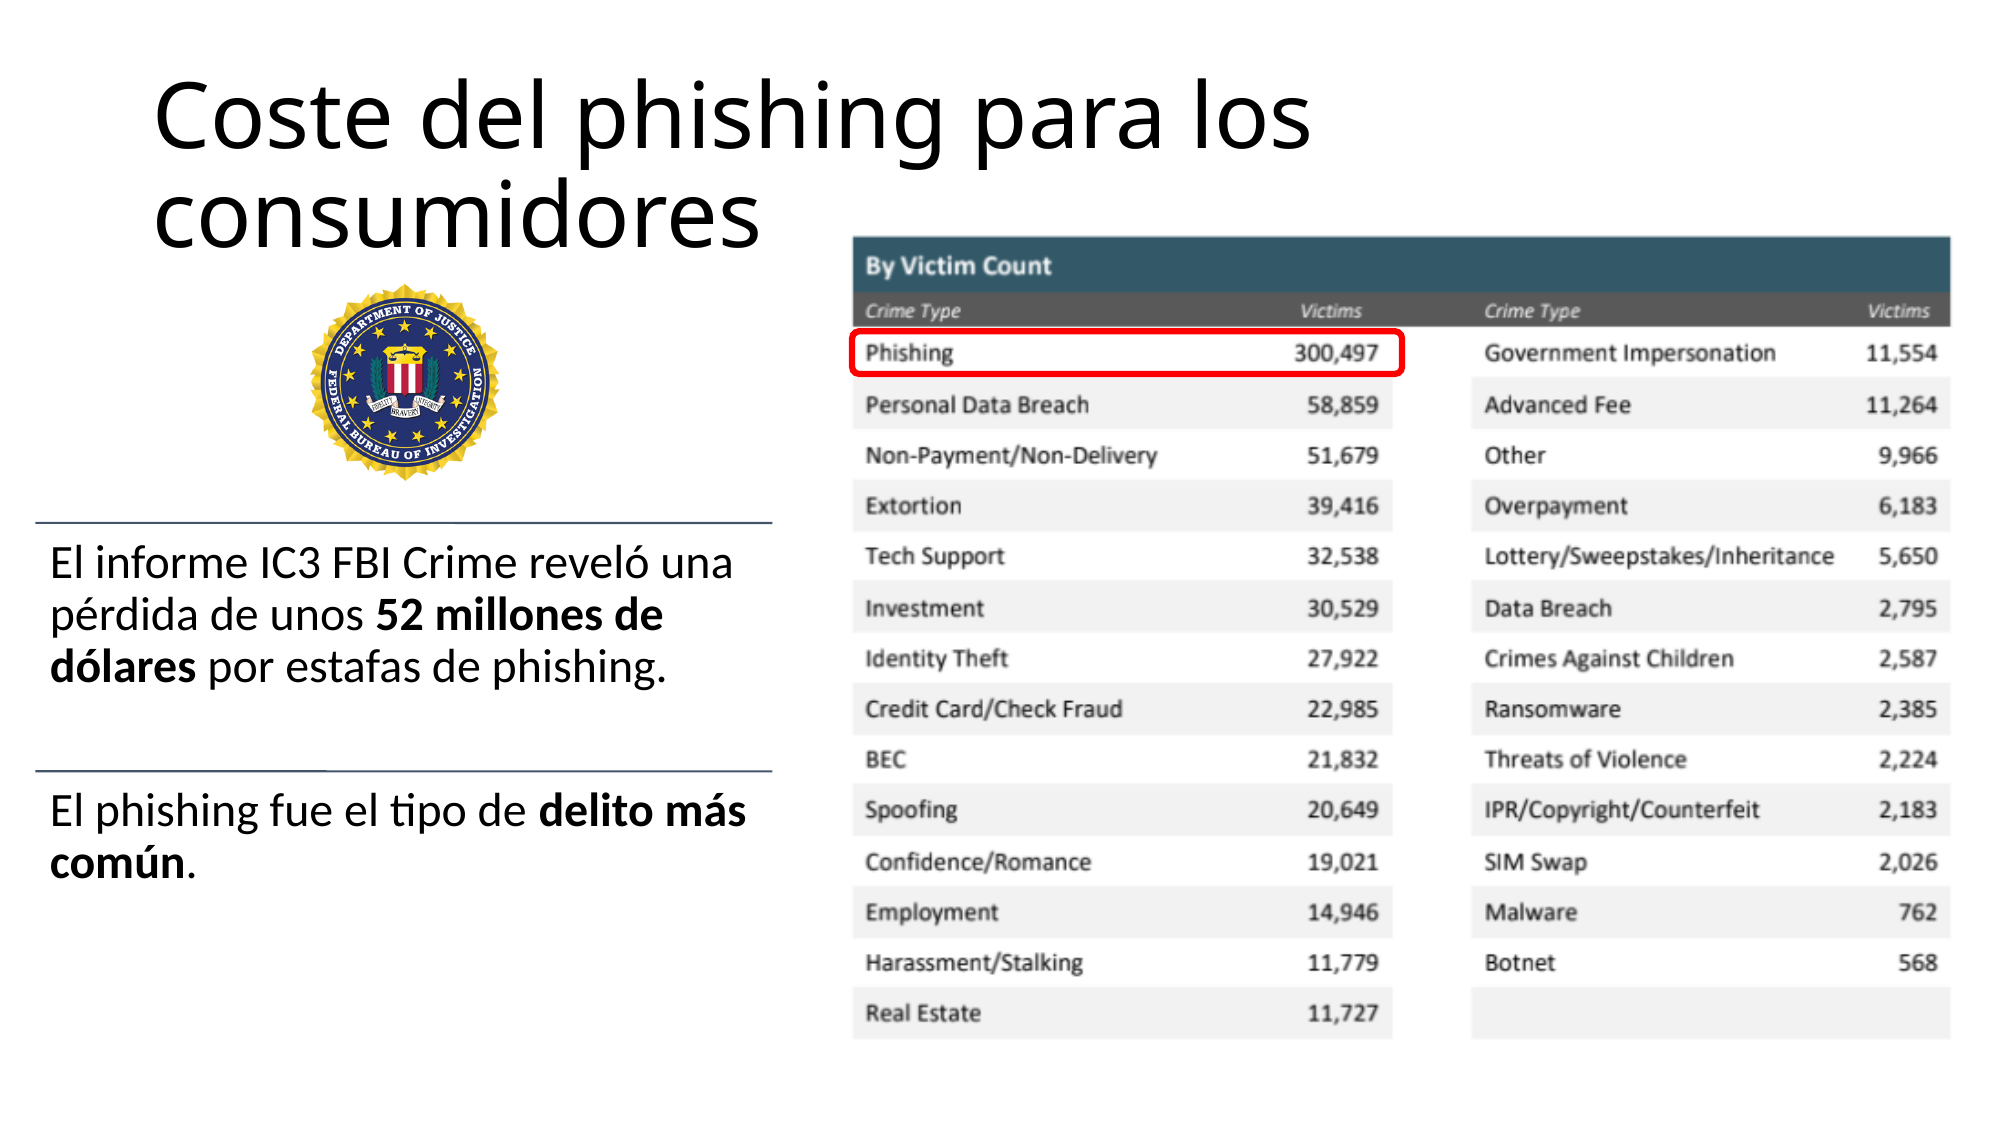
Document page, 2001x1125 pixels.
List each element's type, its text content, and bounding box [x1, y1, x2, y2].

picture [839, 234, 1967, 1066]
picture [295, 277, 513, 487]
title Coste del phishing para los consumidores [137, 59, 1863, 278]
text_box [35, 522, 773, 1020]
